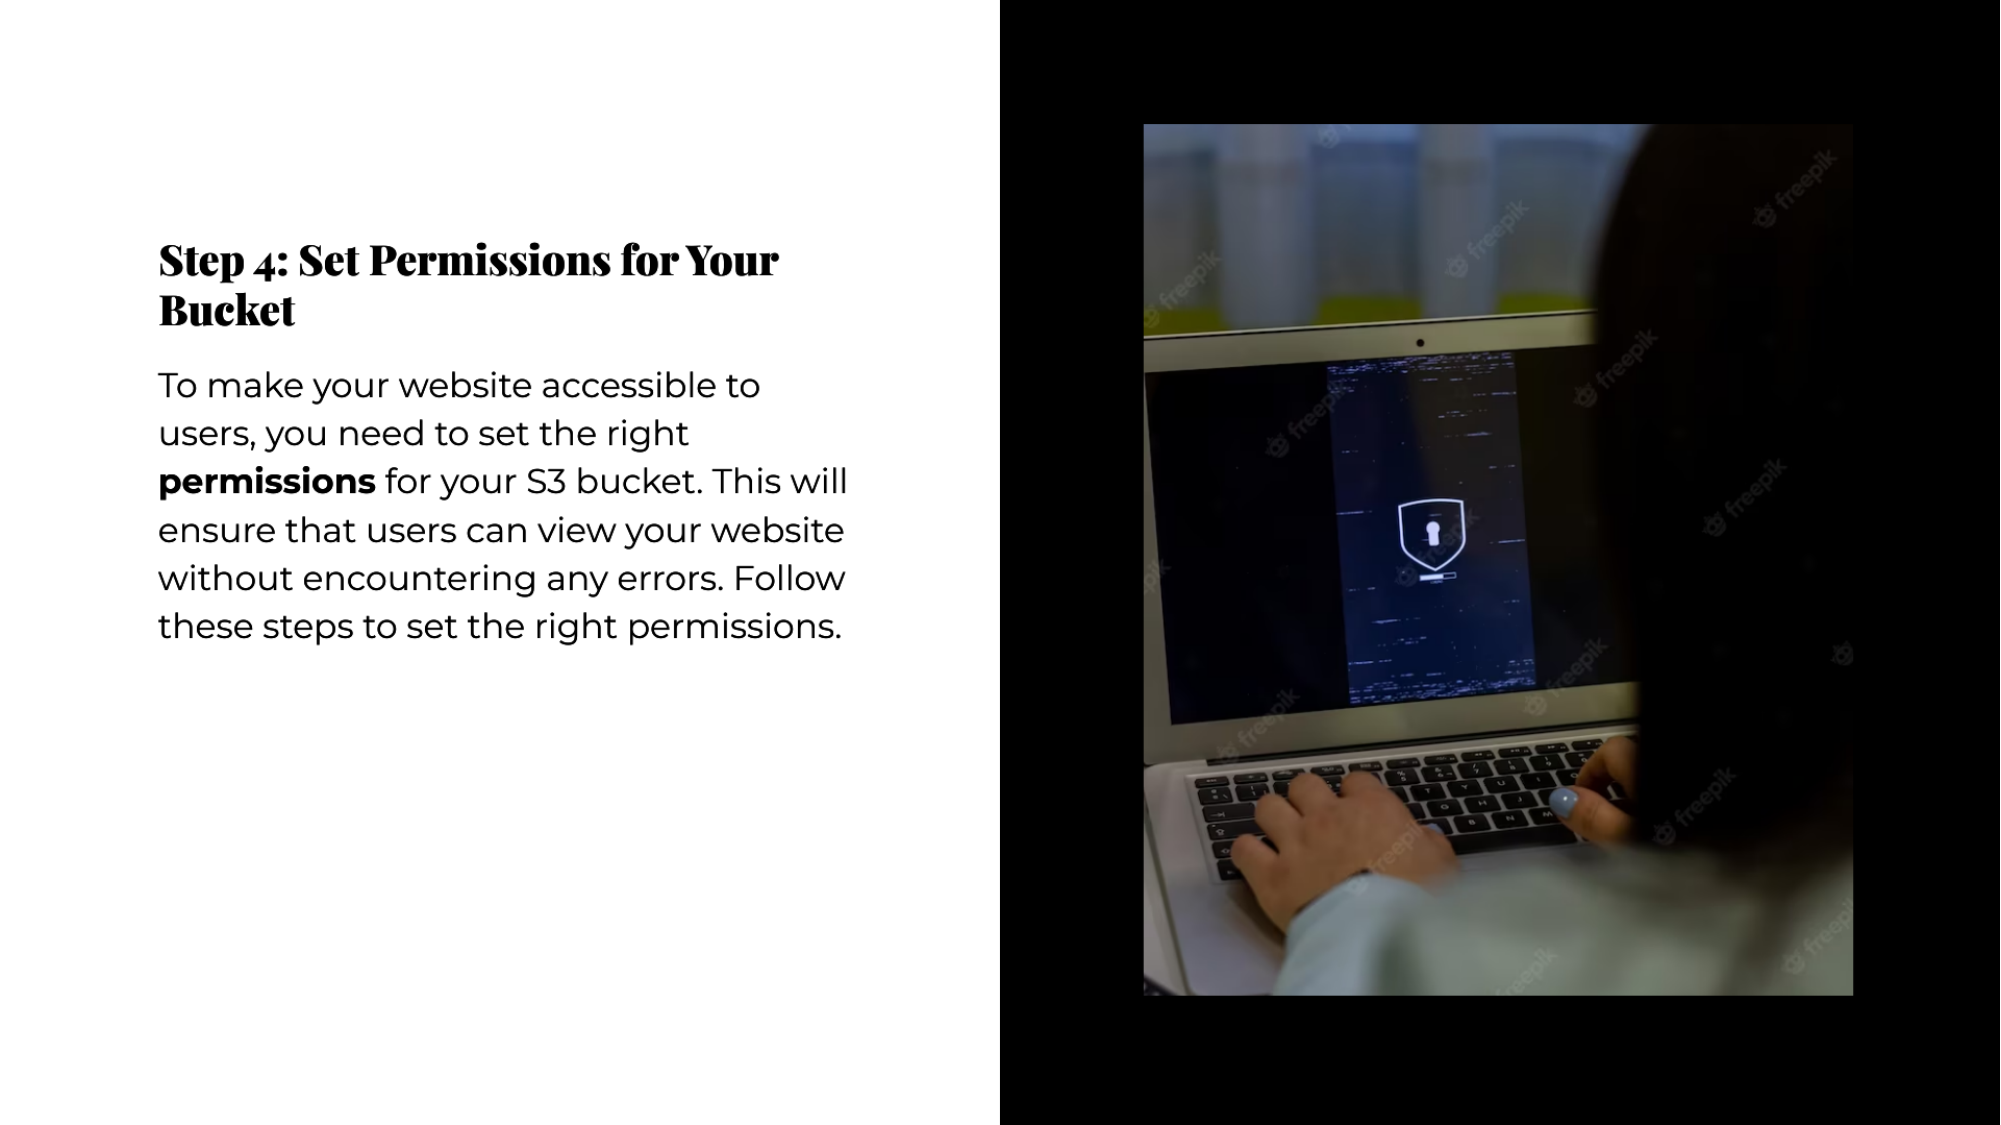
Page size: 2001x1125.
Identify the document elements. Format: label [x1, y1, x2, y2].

list [0, 0, 2000, 1125]
